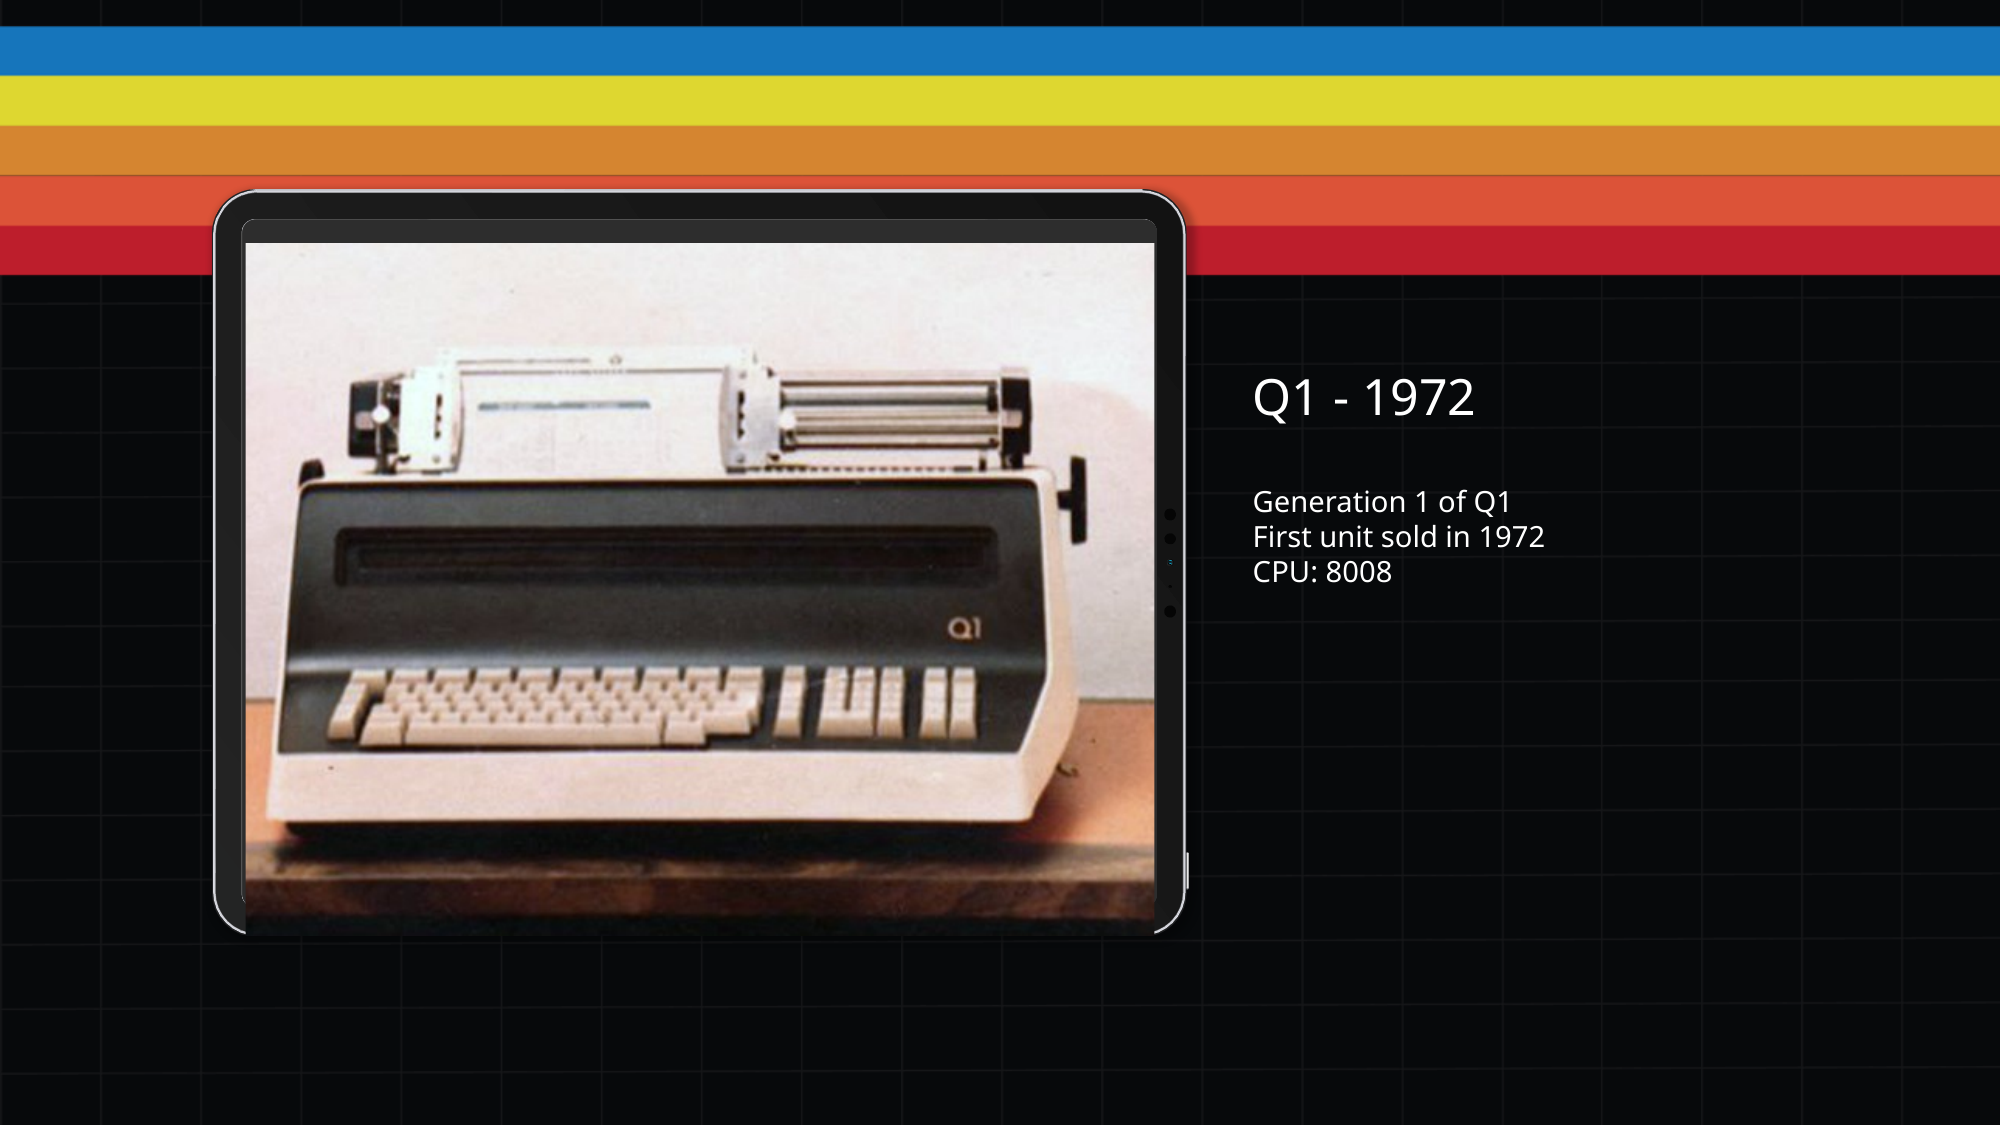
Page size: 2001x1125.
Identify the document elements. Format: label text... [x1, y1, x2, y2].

text_box Q1 - 1972 [1237, 358, 1858, 433]
picture [0, 0, 2000, 1125]
text_box Generation 1 of Q1 First unit sold in 1972 CPU: 8008 [1237, 475, 1858, 596]
